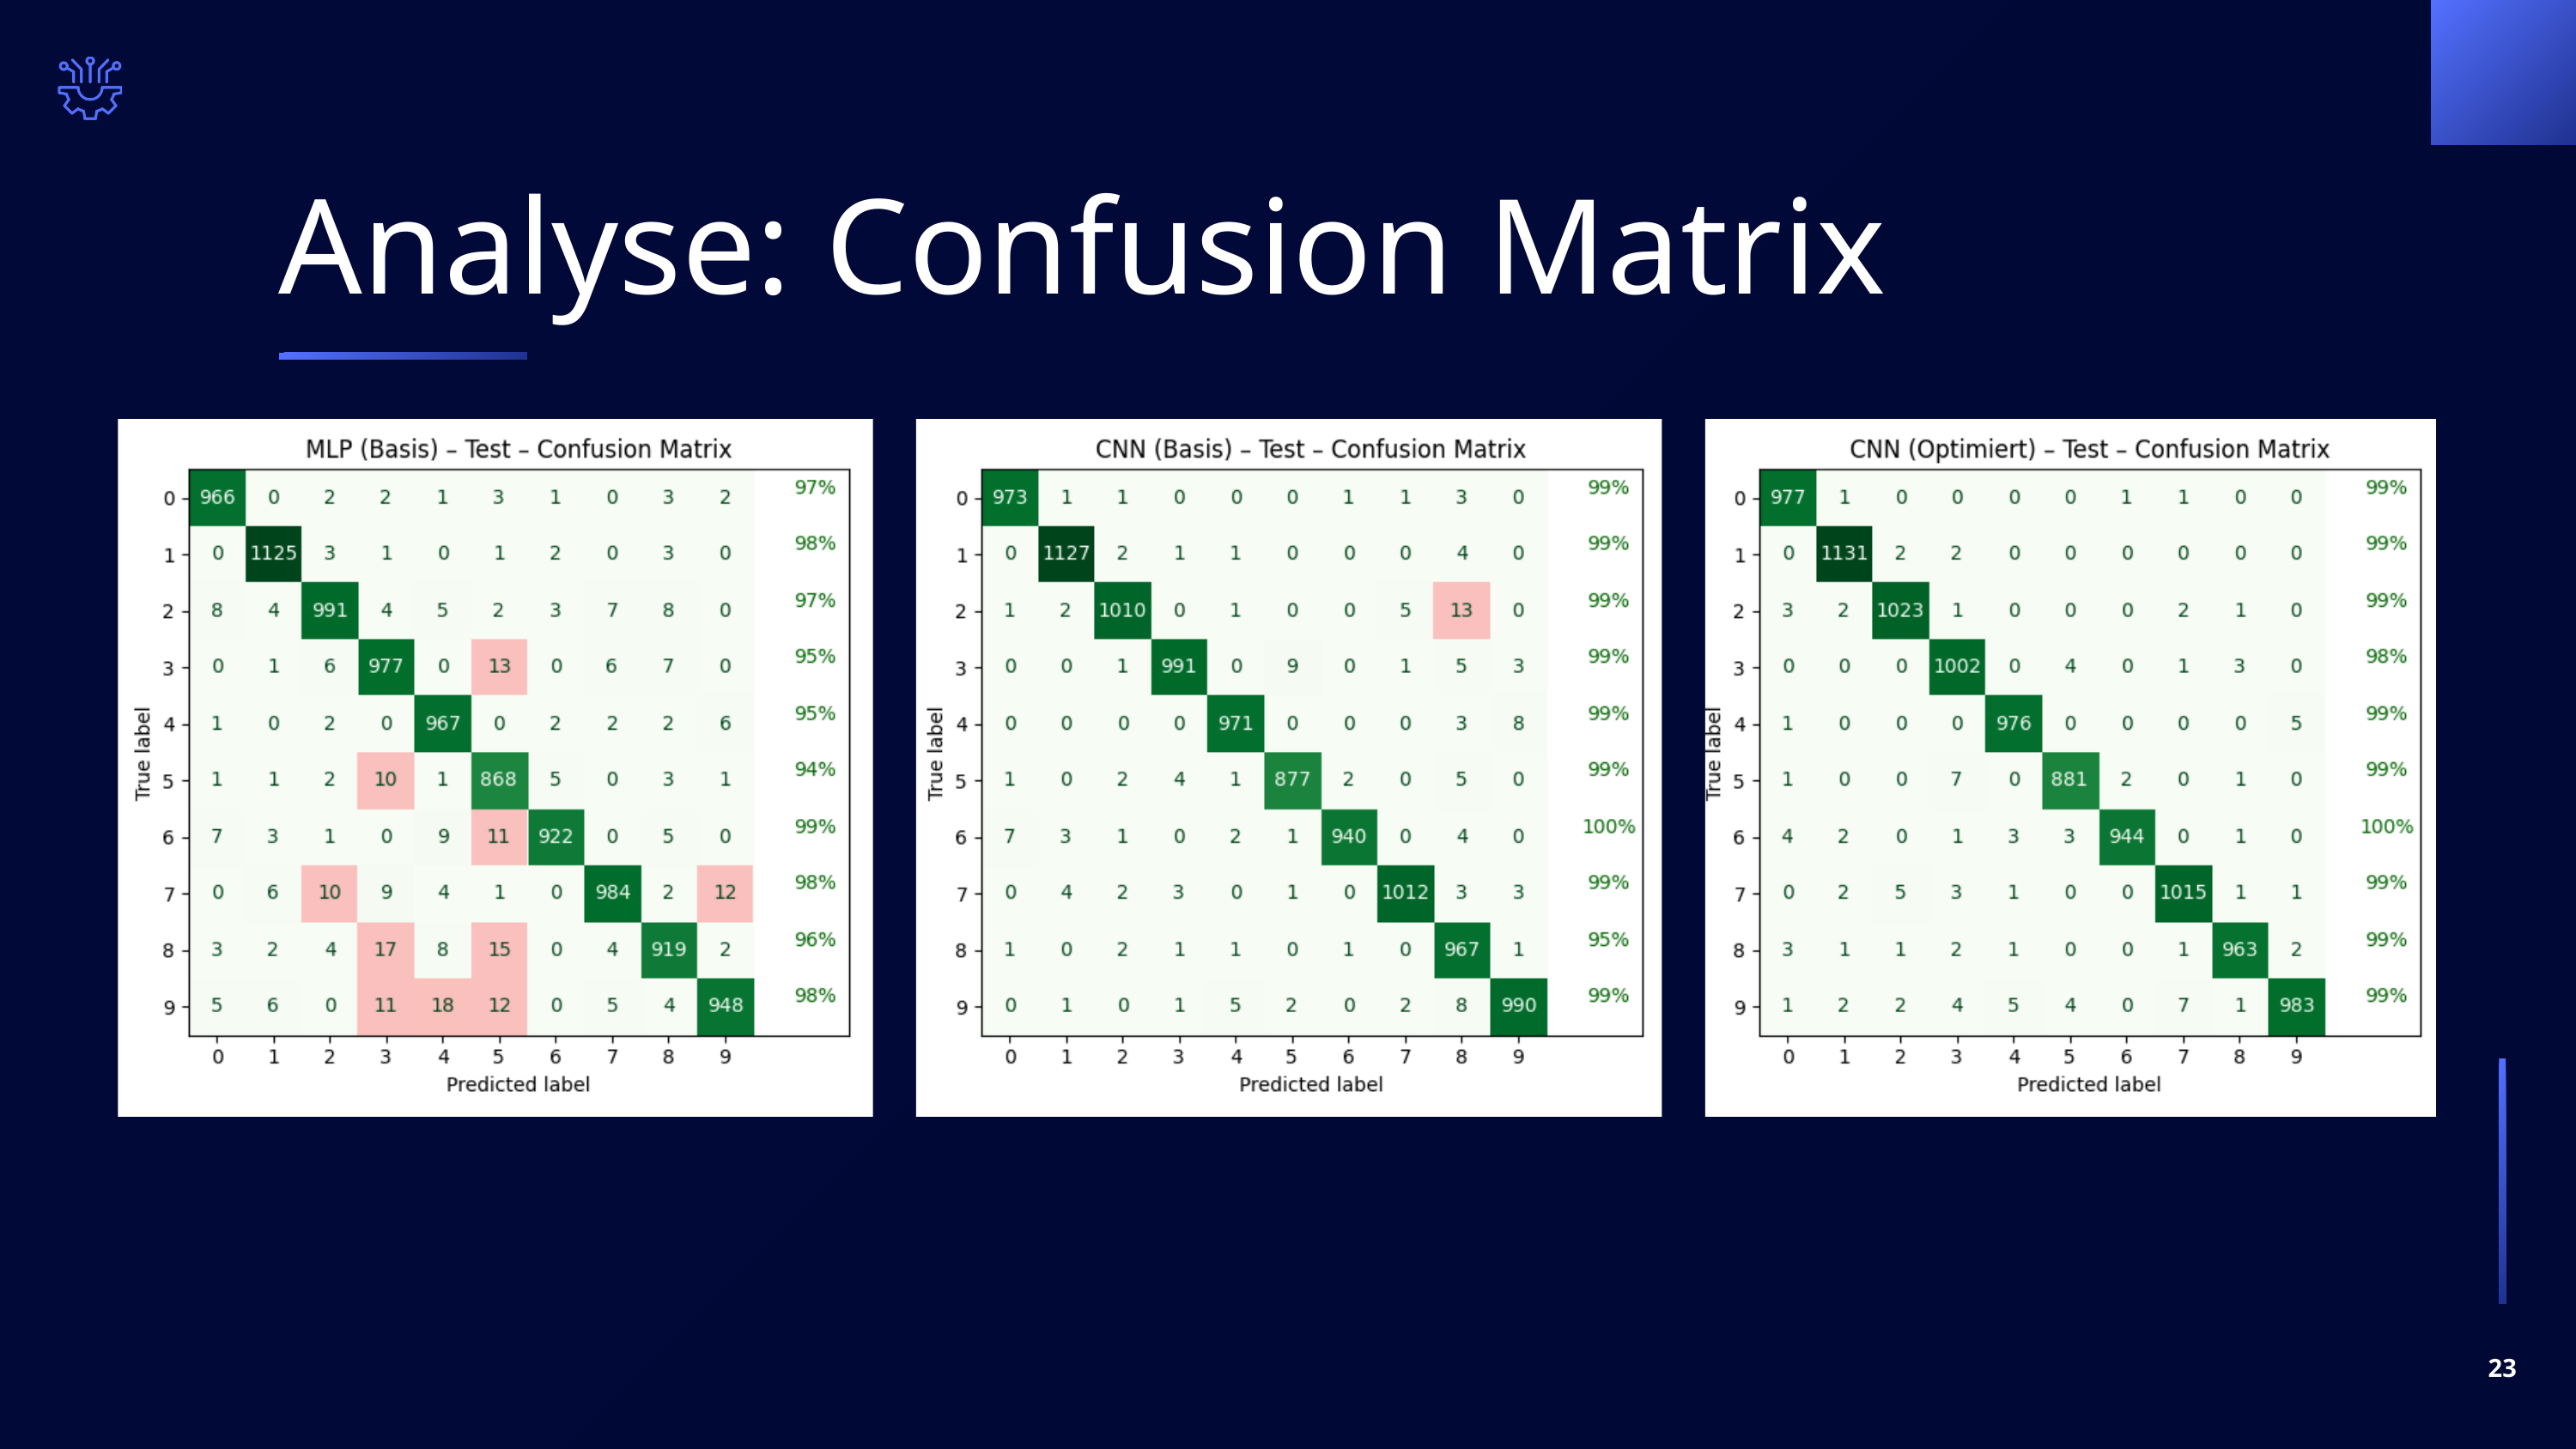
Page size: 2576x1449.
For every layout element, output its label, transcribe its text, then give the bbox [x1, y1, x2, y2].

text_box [278, 352, 527, 360]
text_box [2499, 1058, 2506, 1304]
text_box 23 [2464, 1347, 2542, 1383]
picture [1704, 419, 2437, 1117]
picture [915, 419, 1662, 1117]
text_box [58, 57, 123, 120]
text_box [2430, 0, 2576, 145]
text_box Analyse: Confusion Matrix [278, 186, 2493, 321]
picture [118, 419, 873, 1117]
